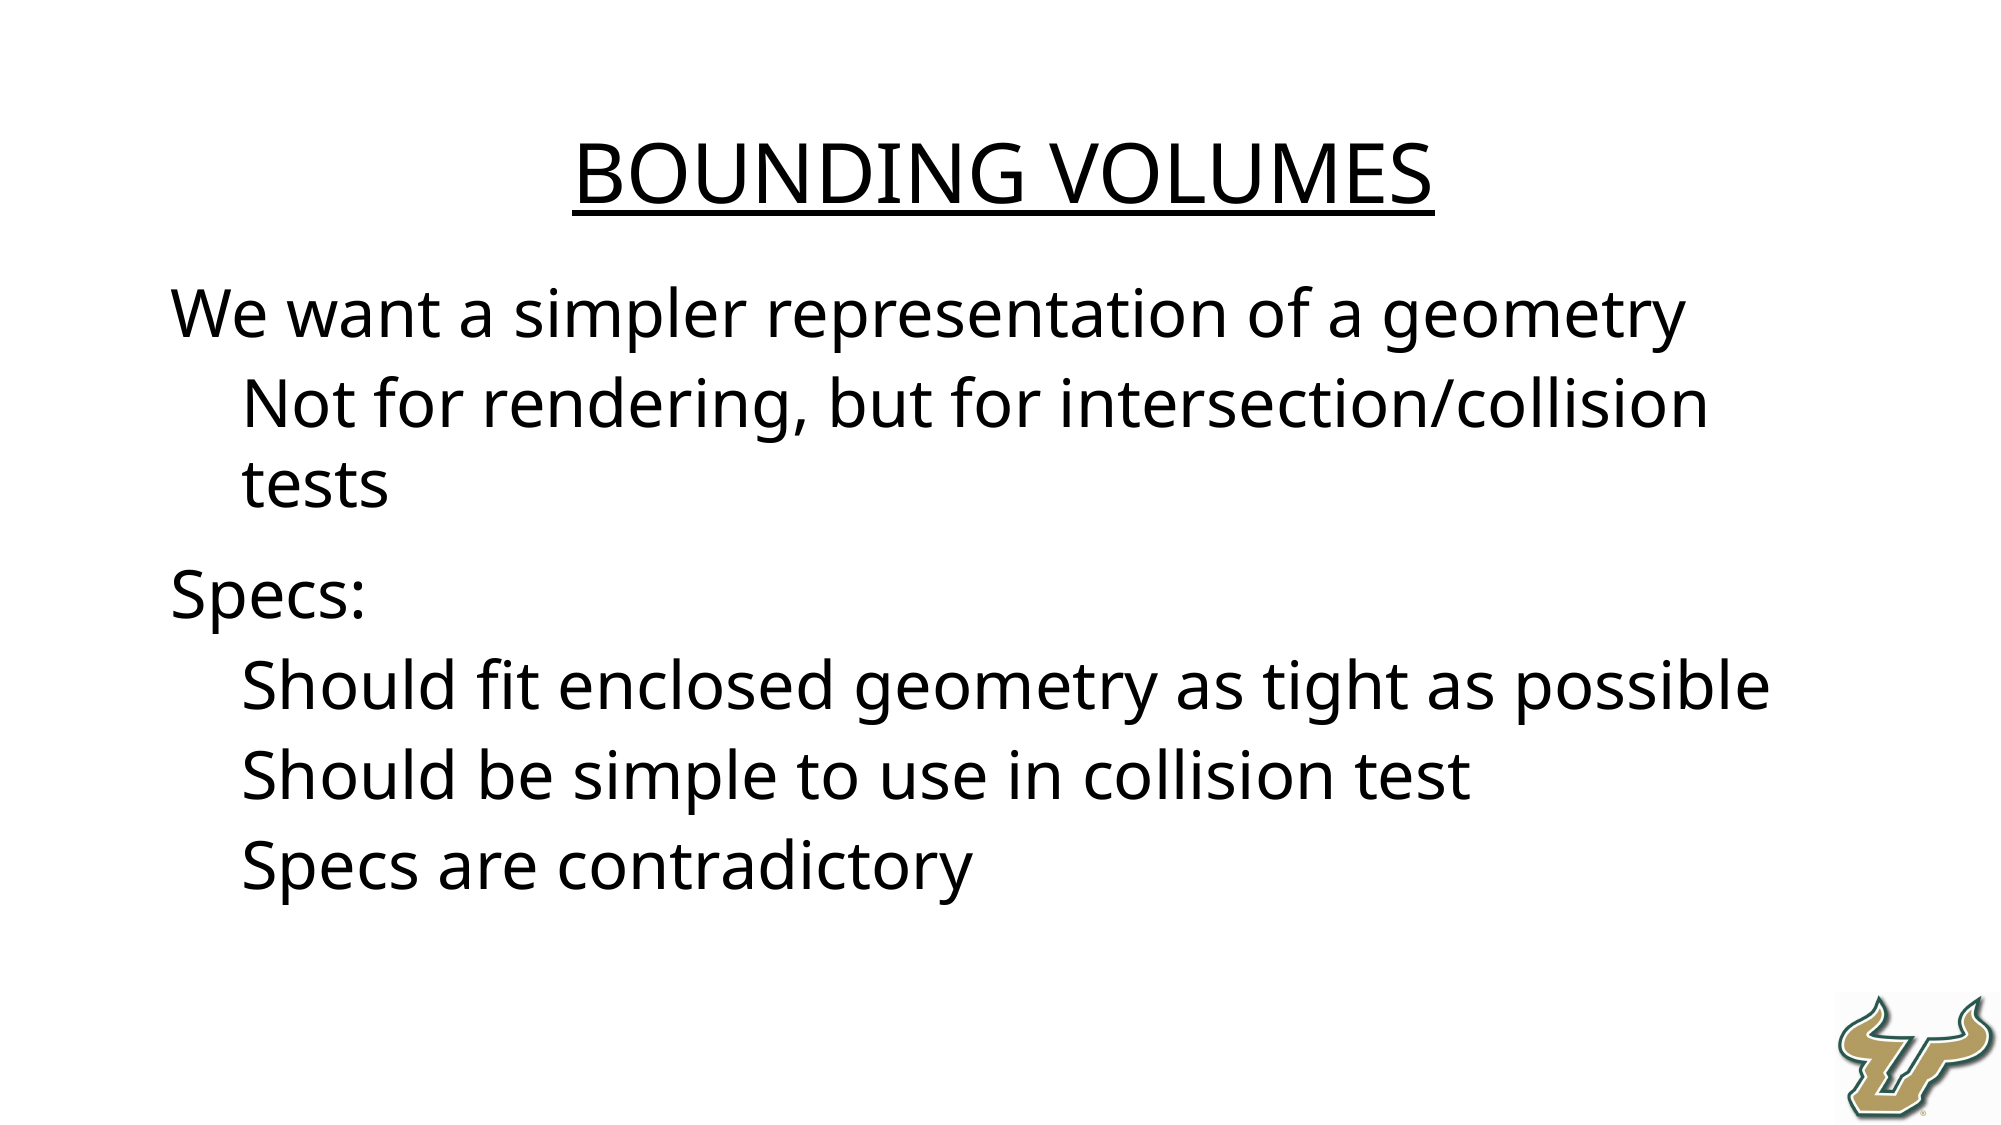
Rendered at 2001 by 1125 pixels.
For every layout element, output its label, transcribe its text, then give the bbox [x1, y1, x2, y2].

list Bounding volumes We want a simpler representation of a geometry Not for rendering, but for intersection/collision tests Specs: Should fit enclosed geometry as tight as possible Should be simple to use in collision test Specs are contradictory [150, 135, 1850, 990]
picture [1835, 992, 2000, 1124]
